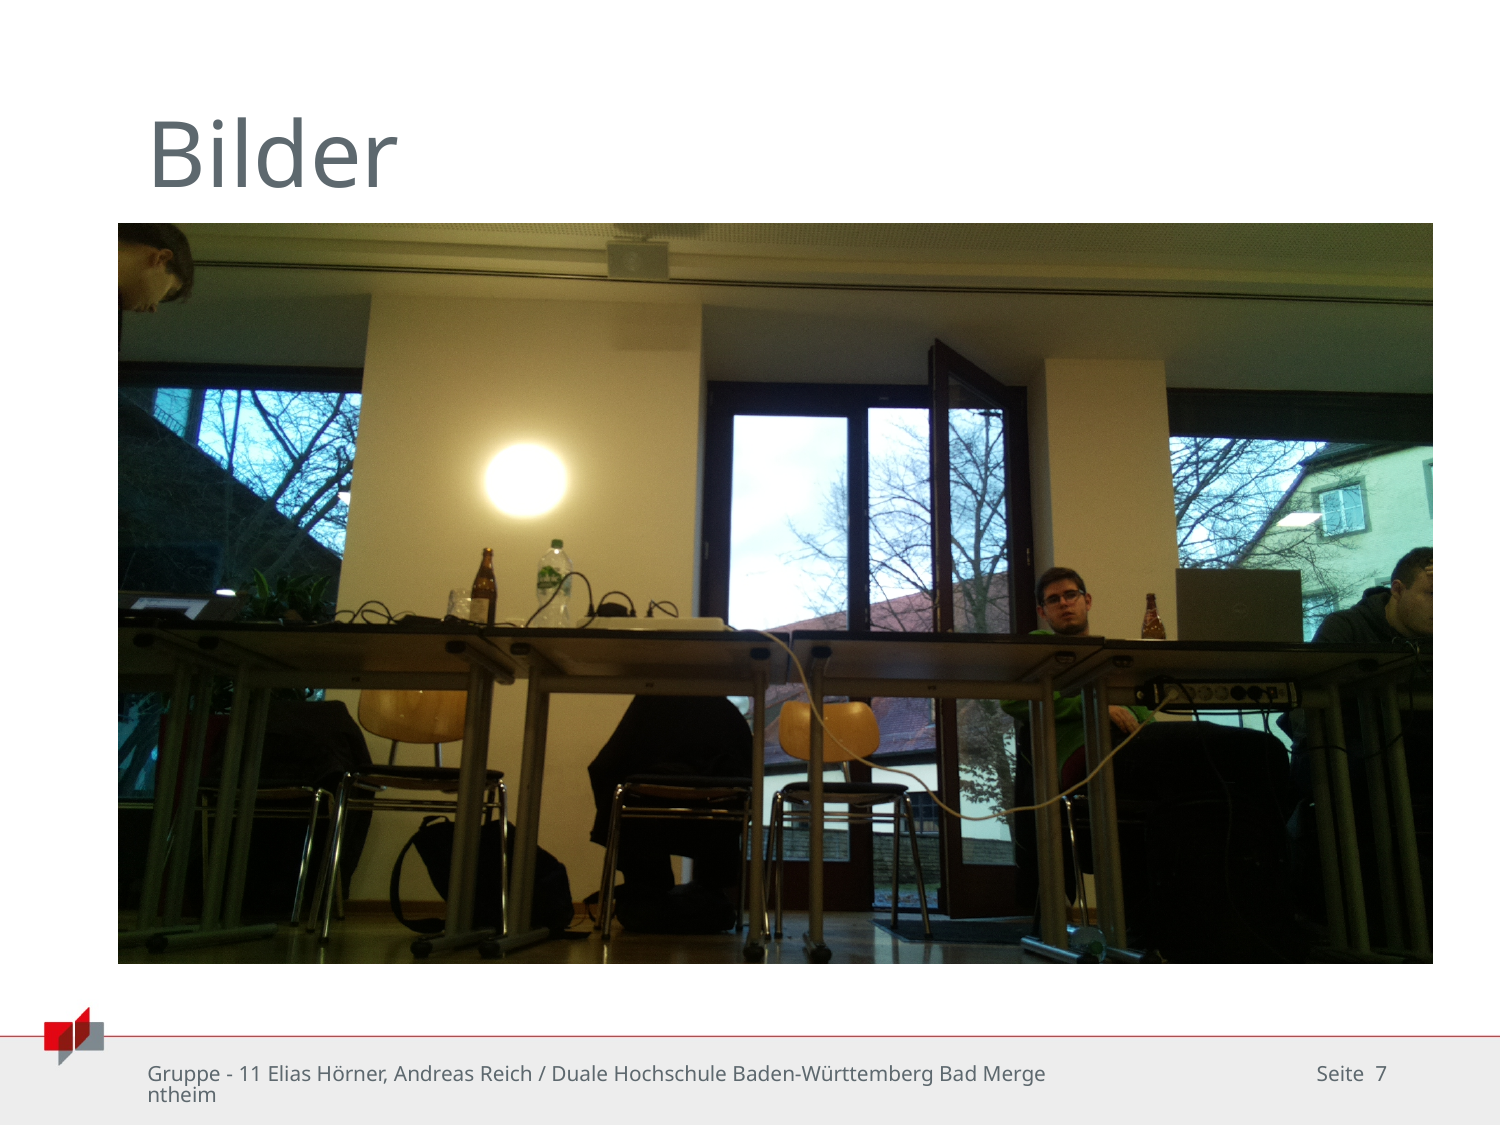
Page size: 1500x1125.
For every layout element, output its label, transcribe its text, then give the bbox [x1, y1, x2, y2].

picture [118, 223, 1434, 964]
title Bilder [141, 88, 1411, 207]
slide_number Seite 7 [1068, 1044, 1394, 1105]
picture [0, 977, 1500, 1125]
footer Gruppe - 11 Elias Hörner, Andreas Reich / Duale Hochschule Baden-Württemberg Bad Mergentheim [141, 1044, 1058, 1105]
